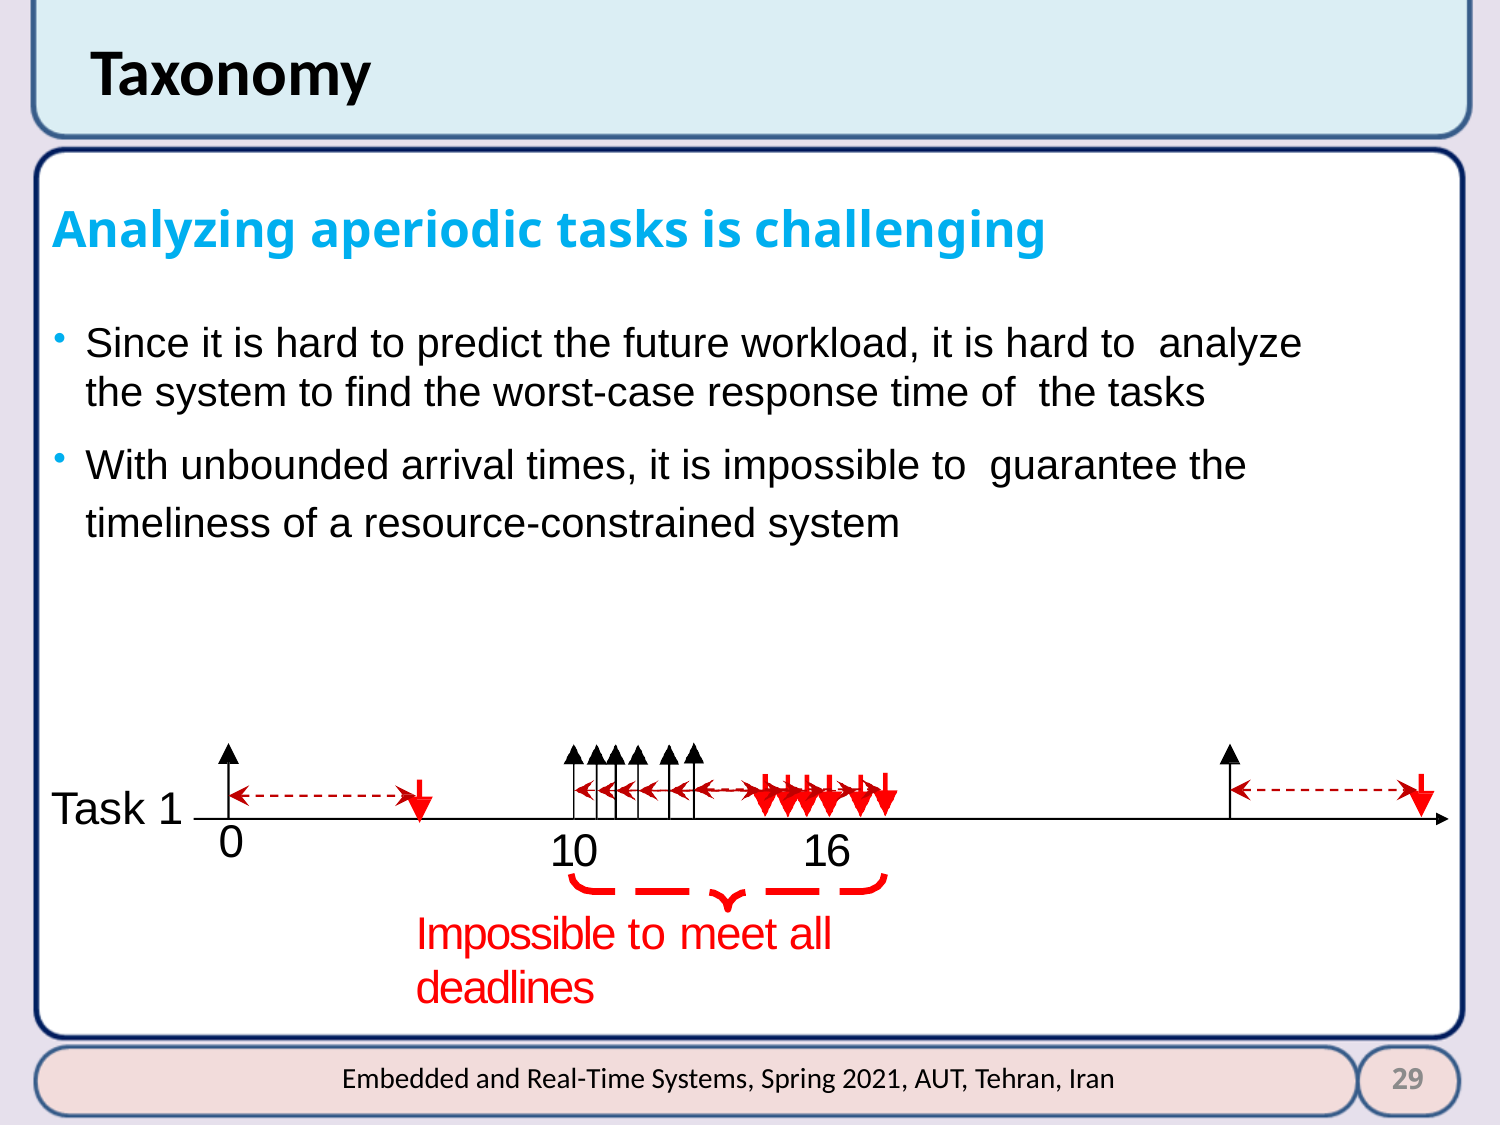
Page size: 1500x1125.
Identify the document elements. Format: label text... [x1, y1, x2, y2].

text_box [1396, 779, 1418, 801]
text_box [1230, 779, 1251, 801]
text_box Analyzing aperiodic tasks is challenging Since it is hard to predict the future workload, it is hard to analyze the system to find the worst-case response time of the tasks With unbounded arrival times, it is impossible to guarantee the timeliness of a resource-constrained system [50, 195, 1351, 547]
text_box [416, 779, 423, 790]
text_box [1219, 743, 1241, 820]
text_box [228, 785, 250, 807]
title Taxonomy [75, 0, 1425, 138]
text_box [1329, 788, 1339, 792]
slide_number 29 [1363, 1049, 1453, 1110]
text_box [1300, 788, 1310, 792]
text_box [1232, 812, 1449, 826]
text_box [218, 743, 239, 809]
text_box Embedded and Real-Time Systems, Spring 2021, AUT, Tehran, Iran [162, 1051, 1288, 1102]
text_box [1410, 773, 1435, 818]
text_box [1373, 788, 1383, 792]
text_box [408, 798, 413, 810]
text_box 0 [216, 809, 245, 867]
text_box [563, 742, 898, 790]
text_box 10 16 Impossible to meet all deadlines [413, 790, 1017, 1014]
text_box [395, 785, 413, 807]
text_box Task 1 [48, 776, 194, 834]
picture [0, 0, 1500, 1125]
